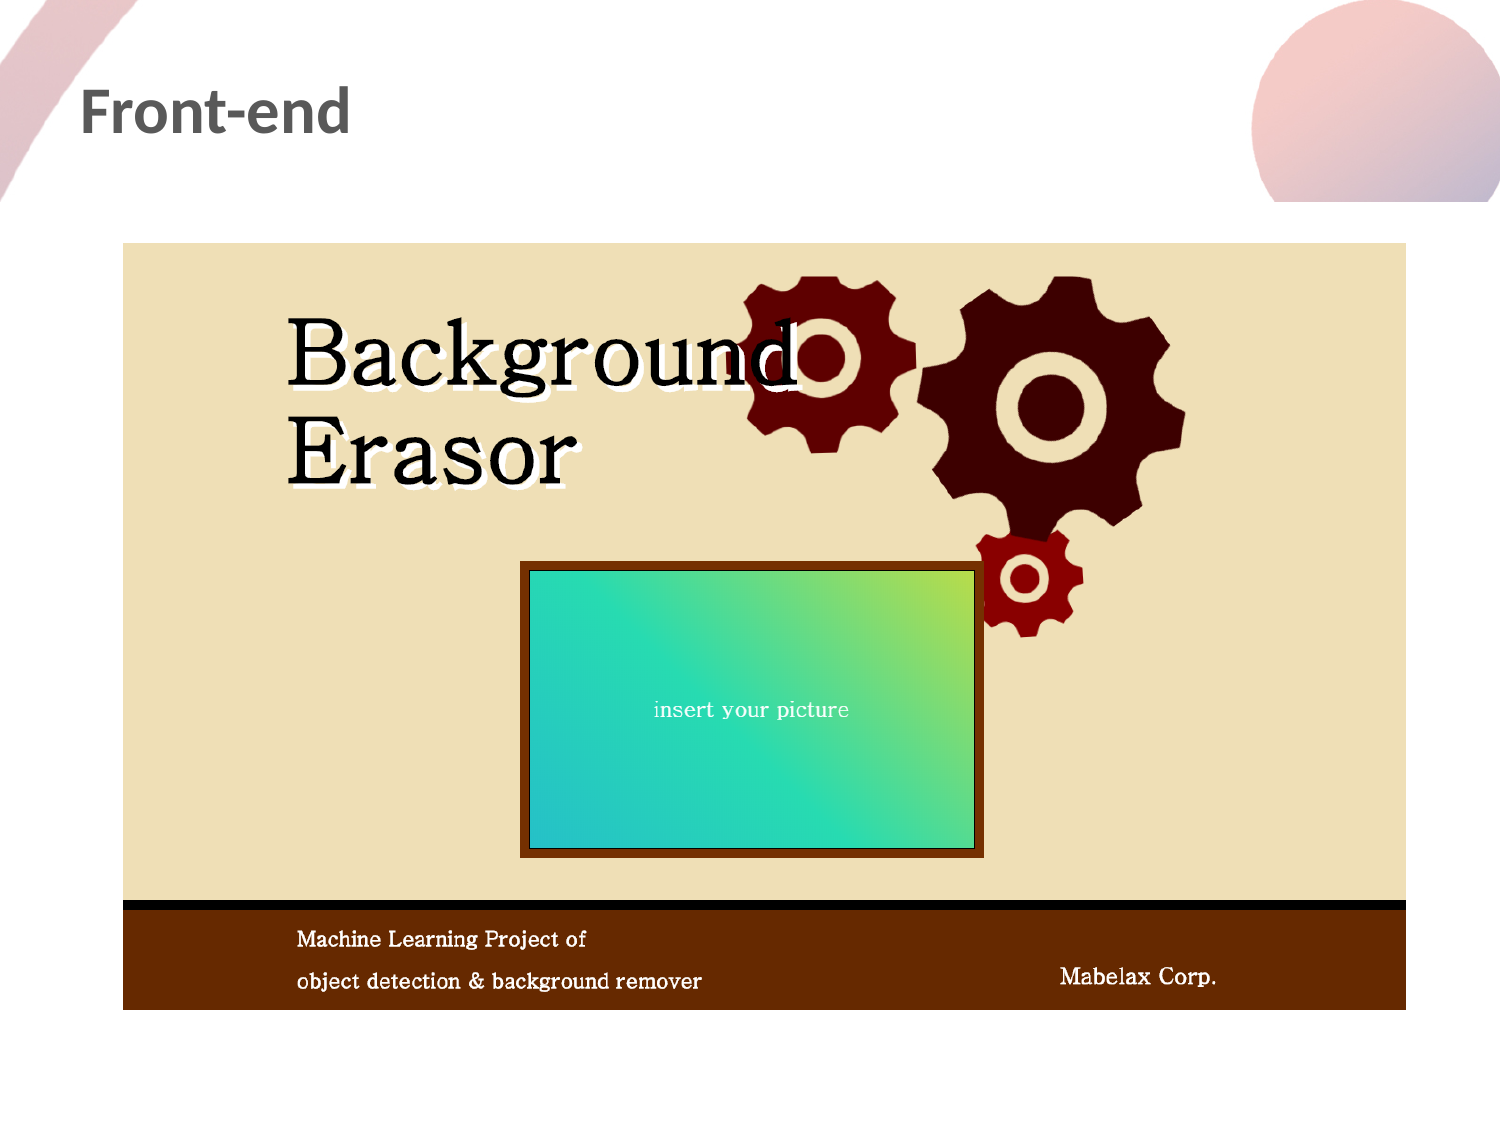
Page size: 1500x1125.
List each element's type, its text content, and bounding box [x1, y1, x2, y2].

title Front-end [64, 41, 1322, 173]
picture [0, 0, 1500, 1125]
